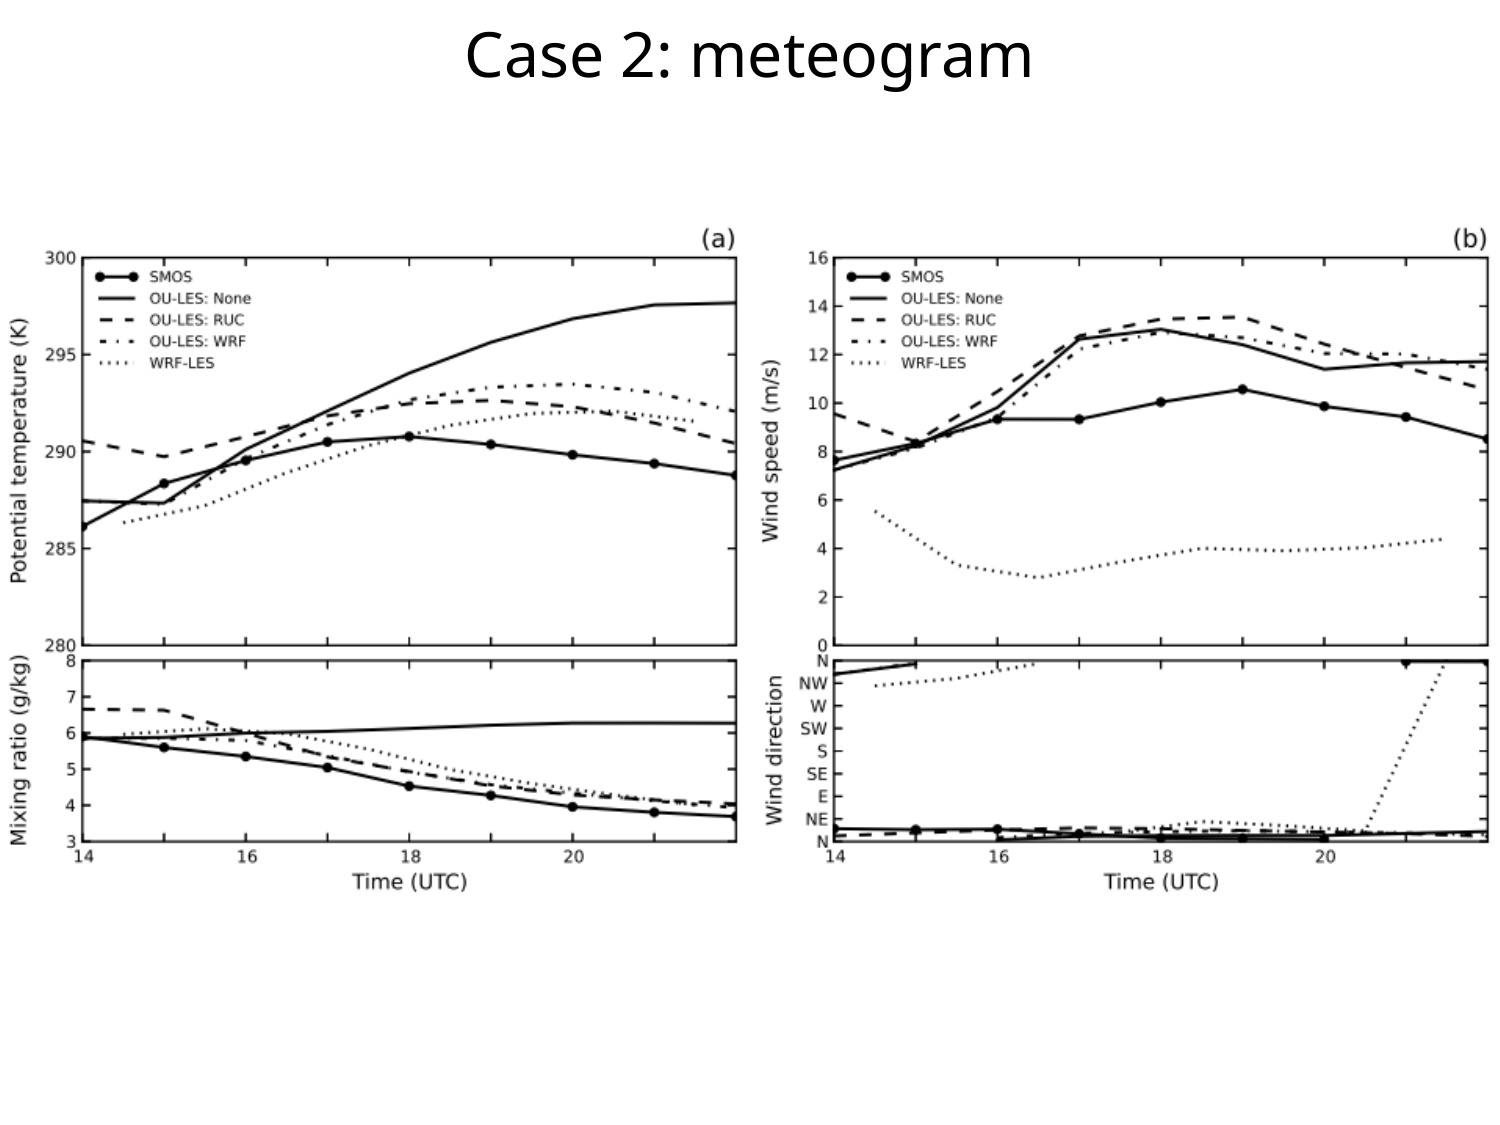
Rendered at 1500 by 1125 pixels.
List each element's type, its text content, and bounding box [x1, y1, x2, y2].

picture [0, 224, 1500, 901]
title Case 2: meteogram [0, 0, 1500, 105]
